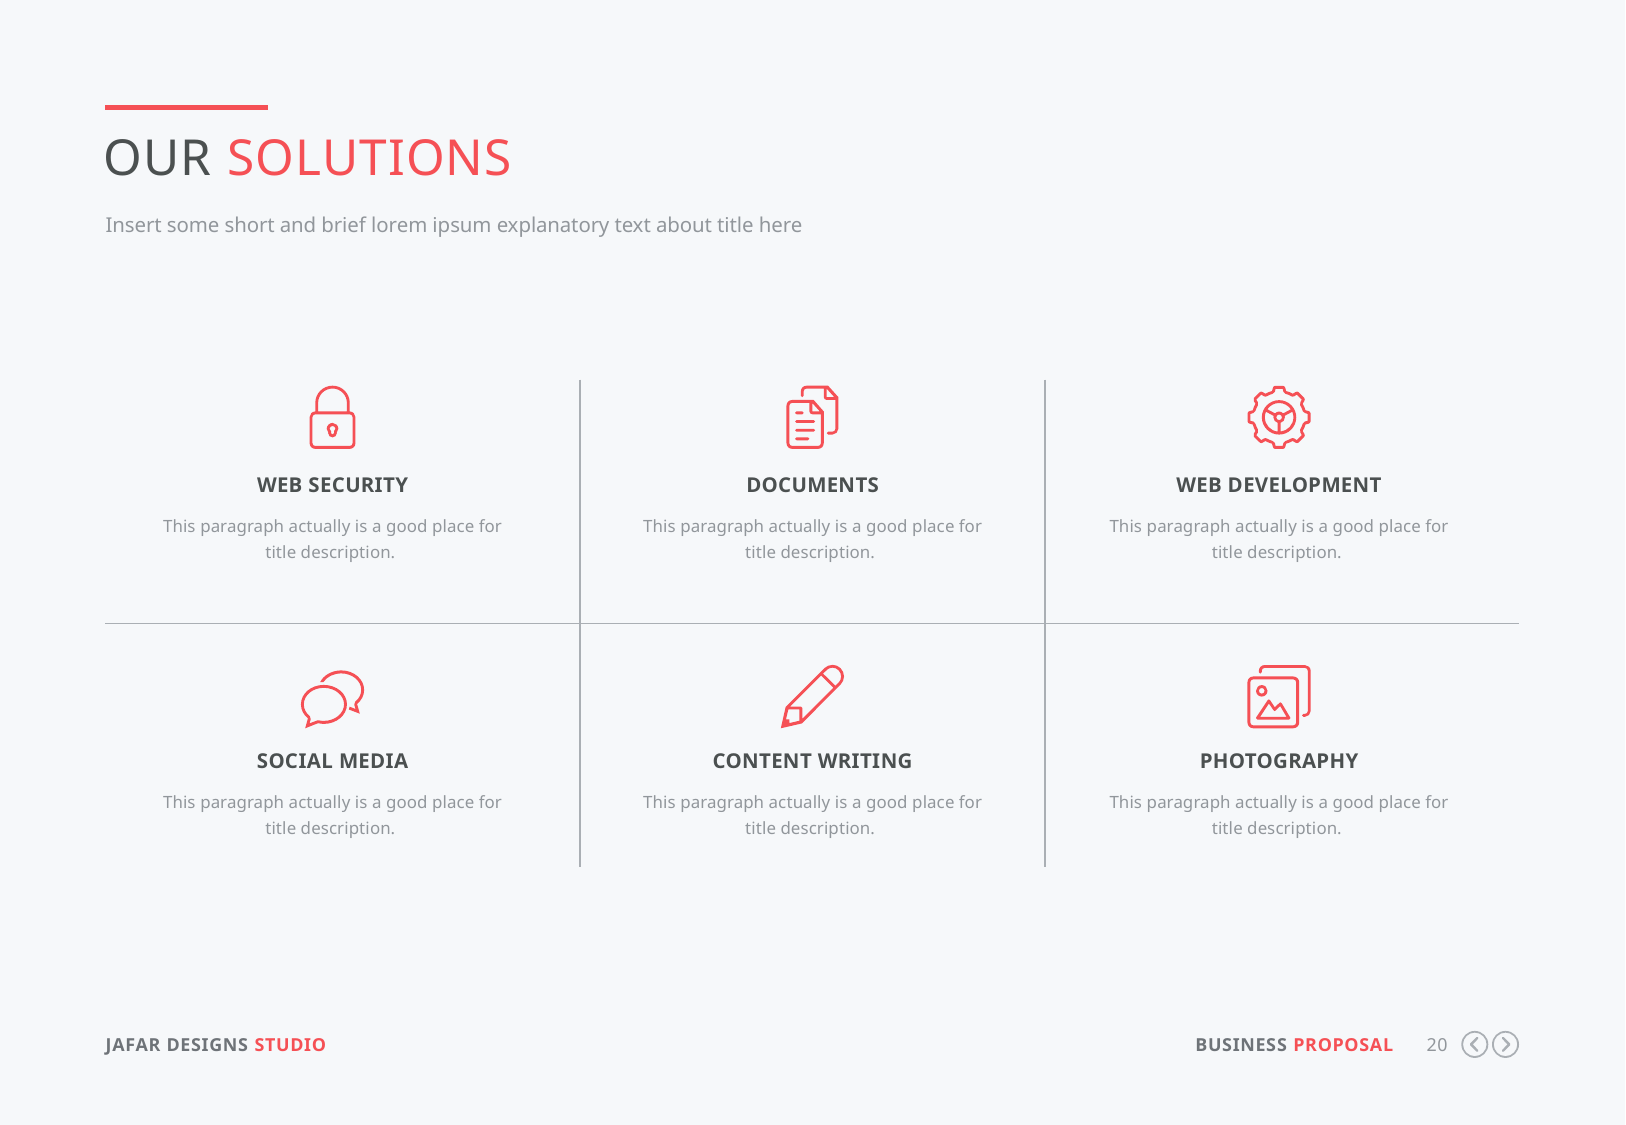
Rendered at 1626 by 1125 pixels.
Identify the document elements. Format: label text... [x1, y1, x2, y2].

text_box [786, 399, 824, 449]
text_box [800, 385, 839, 435]
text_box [637, 747, 988, 839]
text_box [1103, 472, 1455, 563]
text_box [309, 385, 356, 449]
text_box [320, 670, 365, 714]
list Insert some short and brief lorem ipsum explanatory text about title here [105, 209, 1519, 241]
text_box [780, 664, 845, 729]
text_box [1103, 747, 1455, 839]
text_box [637, 472, 988, 563]
list Our Solutions [103, 125, 1518, 188]
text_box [157, 472, 508, 563]
text_box [300, 684, 347, 729]
text_box [1258, 665, 1311, 717]
text_box [1247, 385, 1311, 449]
text_box [1247, 676, 1300, 729]
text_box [157, 747, 508, 839]
